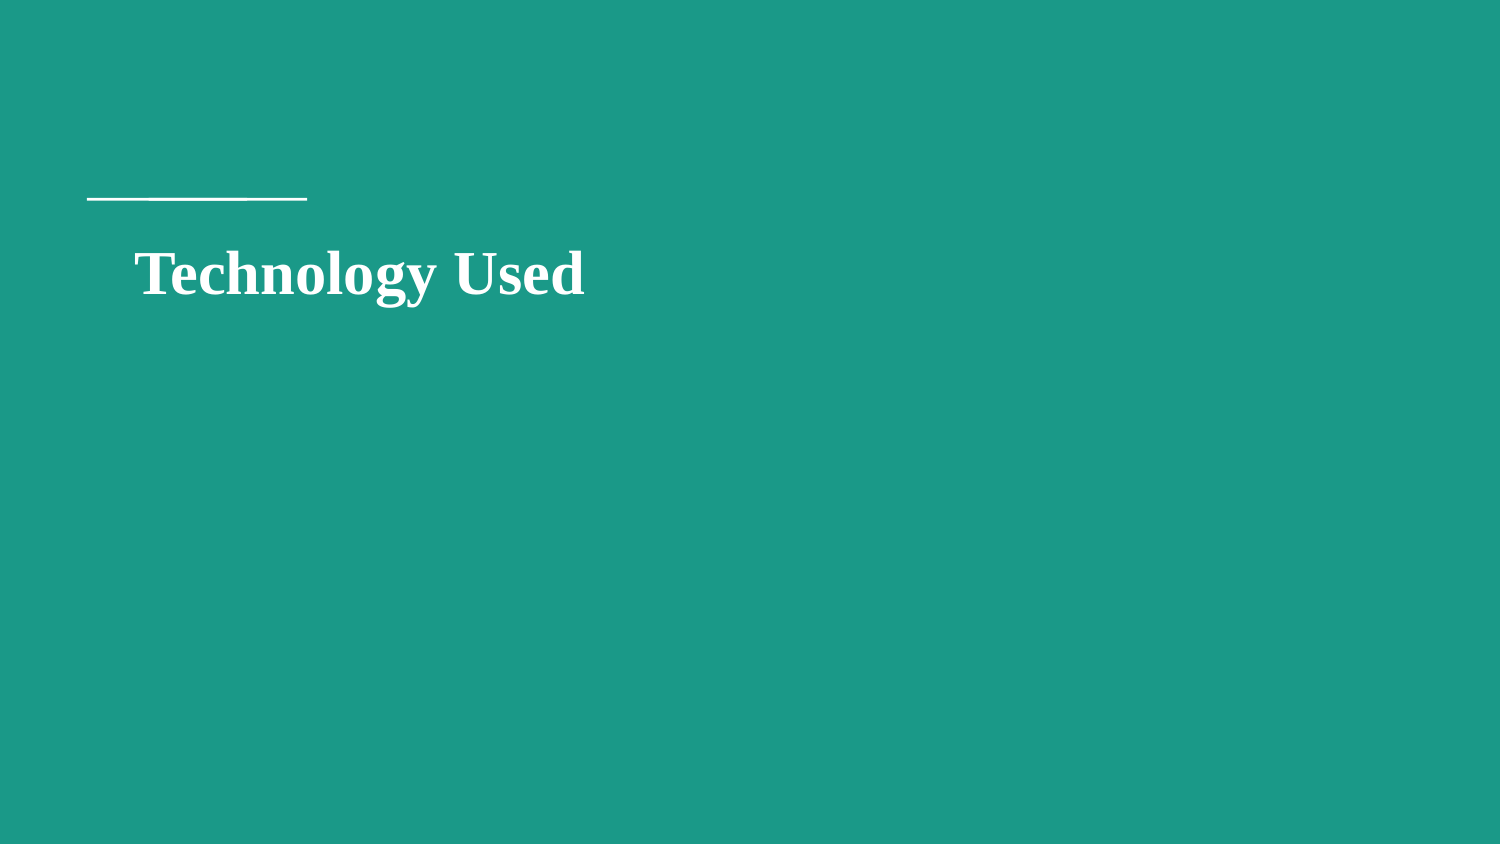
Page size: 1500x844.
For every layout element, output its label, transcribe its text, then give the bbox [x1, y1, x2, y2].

title Technology Used [119, 216, 1381, 466]
